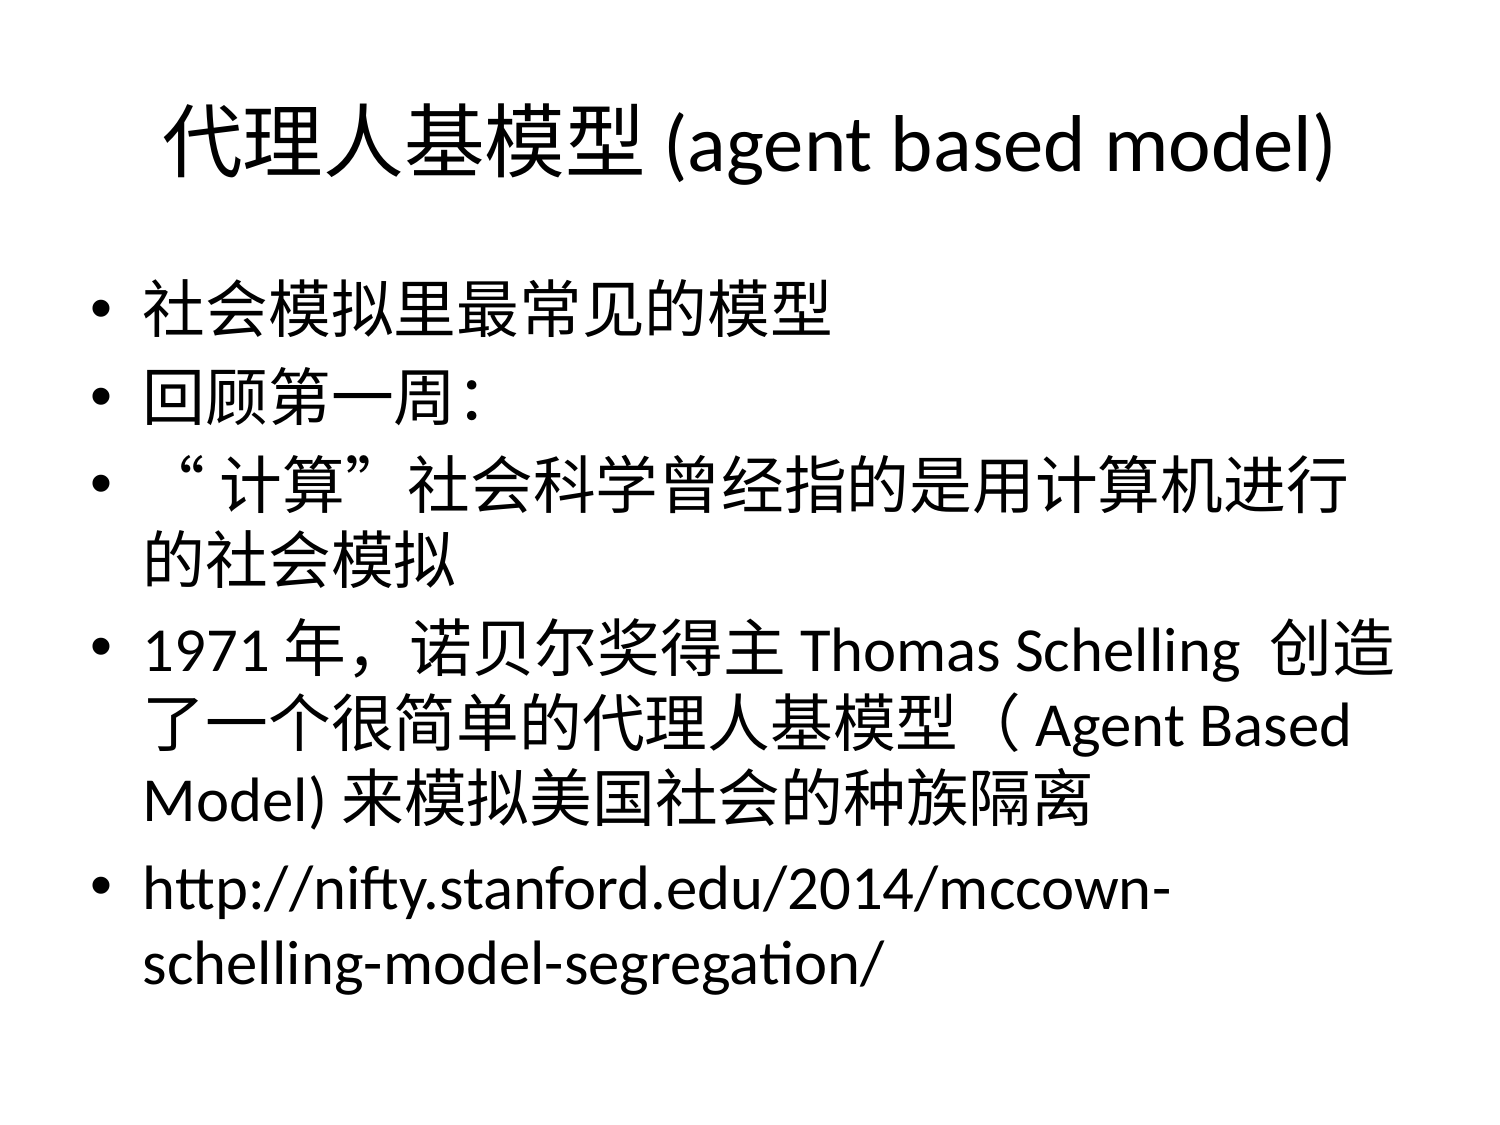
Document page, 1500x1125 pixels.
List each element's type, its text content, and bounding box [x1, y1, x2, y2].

list 社会模拟里最常见的模型 回顾第一周： “计算”社会科学曾经指的是用计算机进行的社会模拟 1971年，诺贝尔奖得主Thomas Schelling 创造了一个很简单的代理人基模型（Agent Based Model)来模拟美国社会的种族隔离 http://nifty.stanford.edu/2014/mccown-schelling-model-segregation/ [75, 262, 1425, 1005]
title 代理人基模型(agent based model) [75, 45, 1425, 233]
